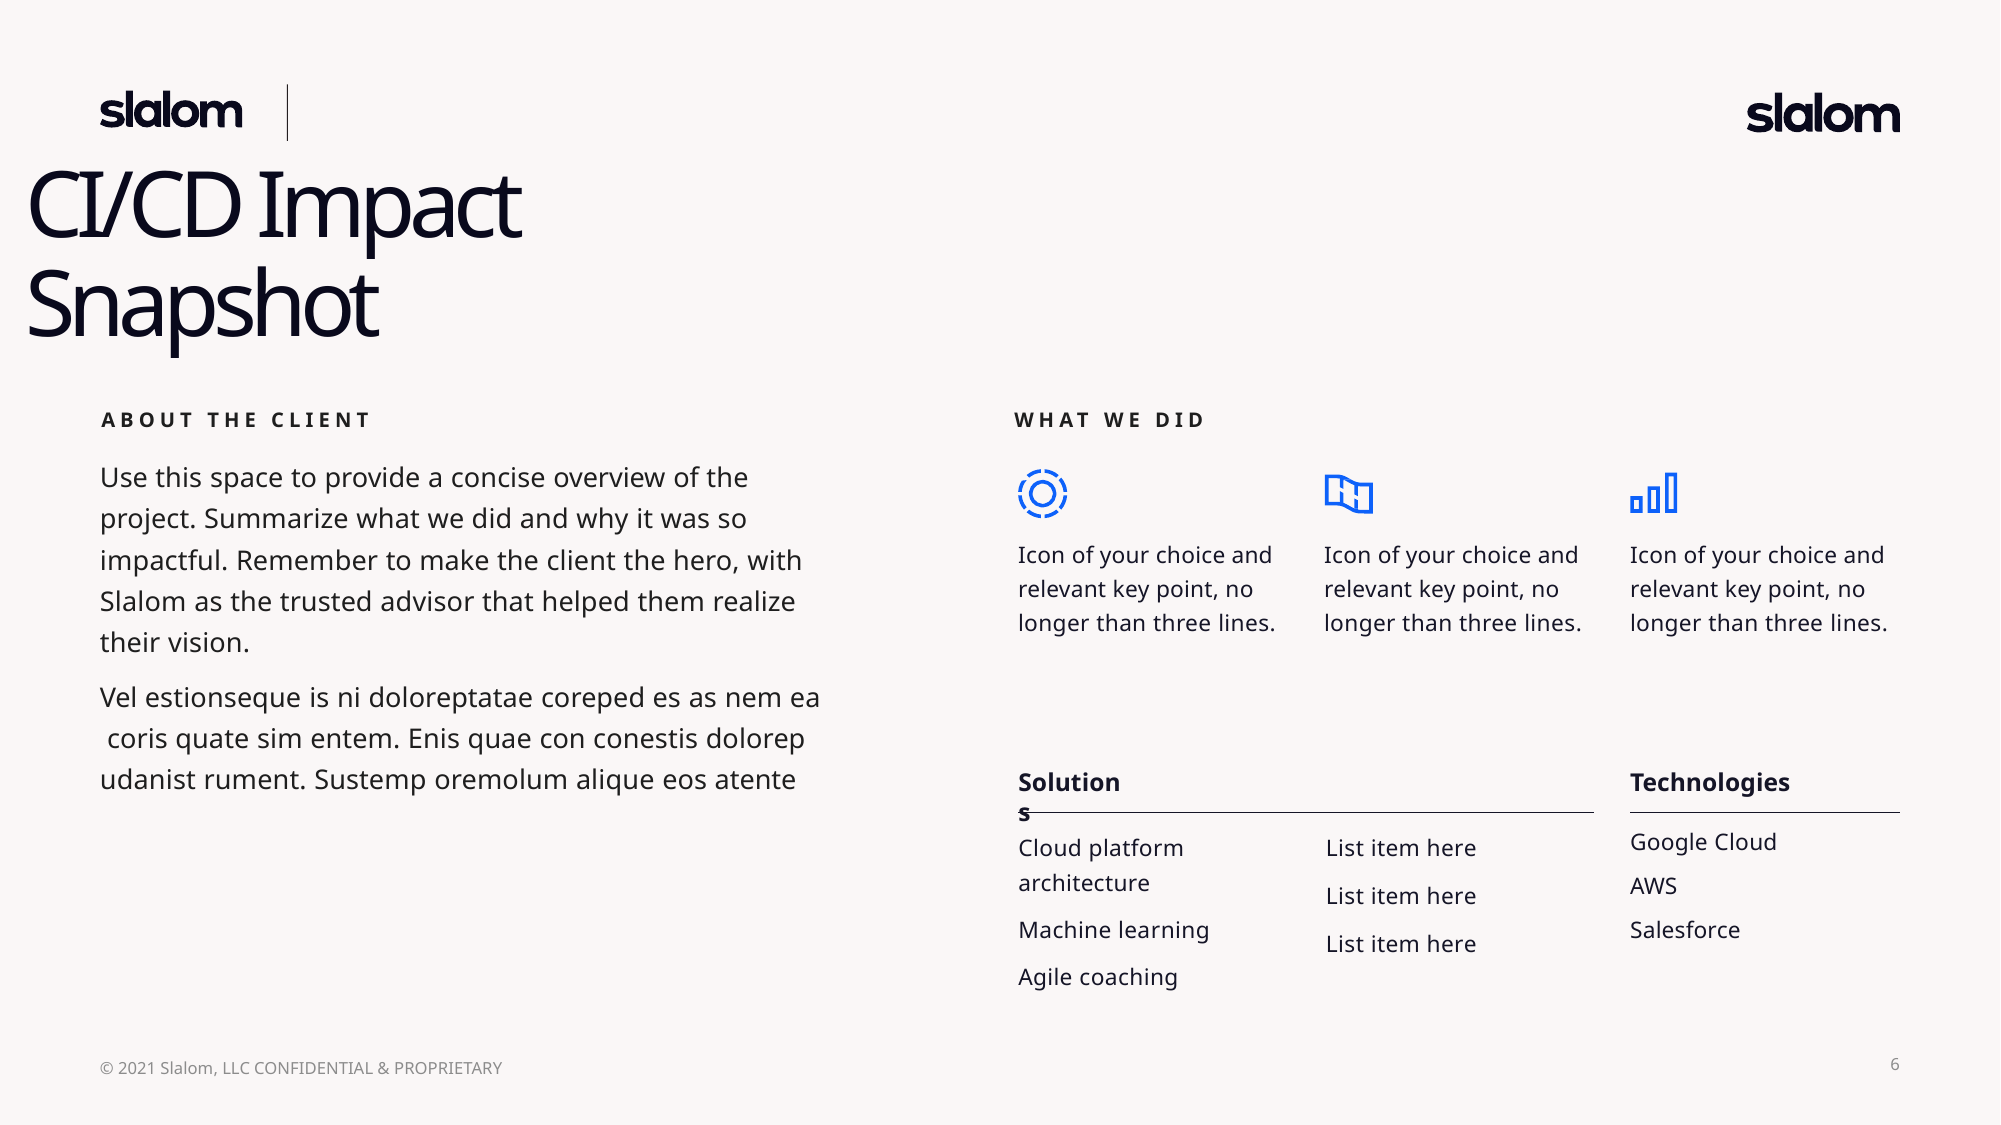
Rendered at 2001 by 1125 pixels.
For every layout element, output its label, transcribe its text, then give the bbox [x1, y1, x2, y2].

text_box [163, 90, 243, 128]
text_box Icon of your choice and relevant key point, no longer than three lines. [1629, 532, 1899, 637]
text_box © 2021 Slalom, LLC CONFIDENTIAL & PROPRIETARY [99, 1038, 759, 1099]
text_box [1647, 486, 1660, 513]
text_box [1665, 472, 1678, 513]
text_box Use this space to provide a concise overview of the project. Summarize what we did and why it was so impactful. Remember to make the client the hero, with Slalom as the trusted advisor that helped them realize their vision. Vel estionseque is ni doloreptatae coreped es as nem ea coris quate sim entem. Enis quae con conestis dolorep udanist rument. Sustemp oremolum alique eos atente [98, 450, 826, 850]
text_box [1028, 479, 1057, 508]
text_box [1018, 480, 1027, 492]
text_box Google Cloud AWS Salesforce [1629, 826, 1809, 944]
text_box [1058, 495, 1068, 510]
text_box 6 [1412, 1035, 1900, 1096]
text_box WHAT WE DID [1013, 405, 1346, 432]
text_box [1630, 496, 1643, 513]
text_box Icon of your choice and relevant key point, no longer than three lines. [1322, 532, 1593, 637]
text_box ABOUT THE CLIENT [99, 405, 433, 432]
text_box [1018, 495, 1027, 510]
text_box [1044, 509, 1059, 519]
text_box [1324, 474, 1373, 514]
text_box [100, 90, 162, 128]
text_box [1026, 509, 1041, 519]
text_box Icon of your choice and relevant key point, no longer than three lines. [1016, 532, 1287, 637]
title CI/CD Impact Snapshot [24, 156, 826, 356]
text_box List item here List item here List item here [1324, 824, 1594, 957]
text_box Cloud platform architecture Machine learning Agile coaching [1017, 824, 1287, 1037]
text_box [1044, 469, 1059, 478]
text_box Solutions [1017, 765, 1131, 824]
text_box Technologies [1629, 765, 1824, 797]
text_box [1058, 477, 1068, 492]
text_box [1026, 469, 1041, 478]
